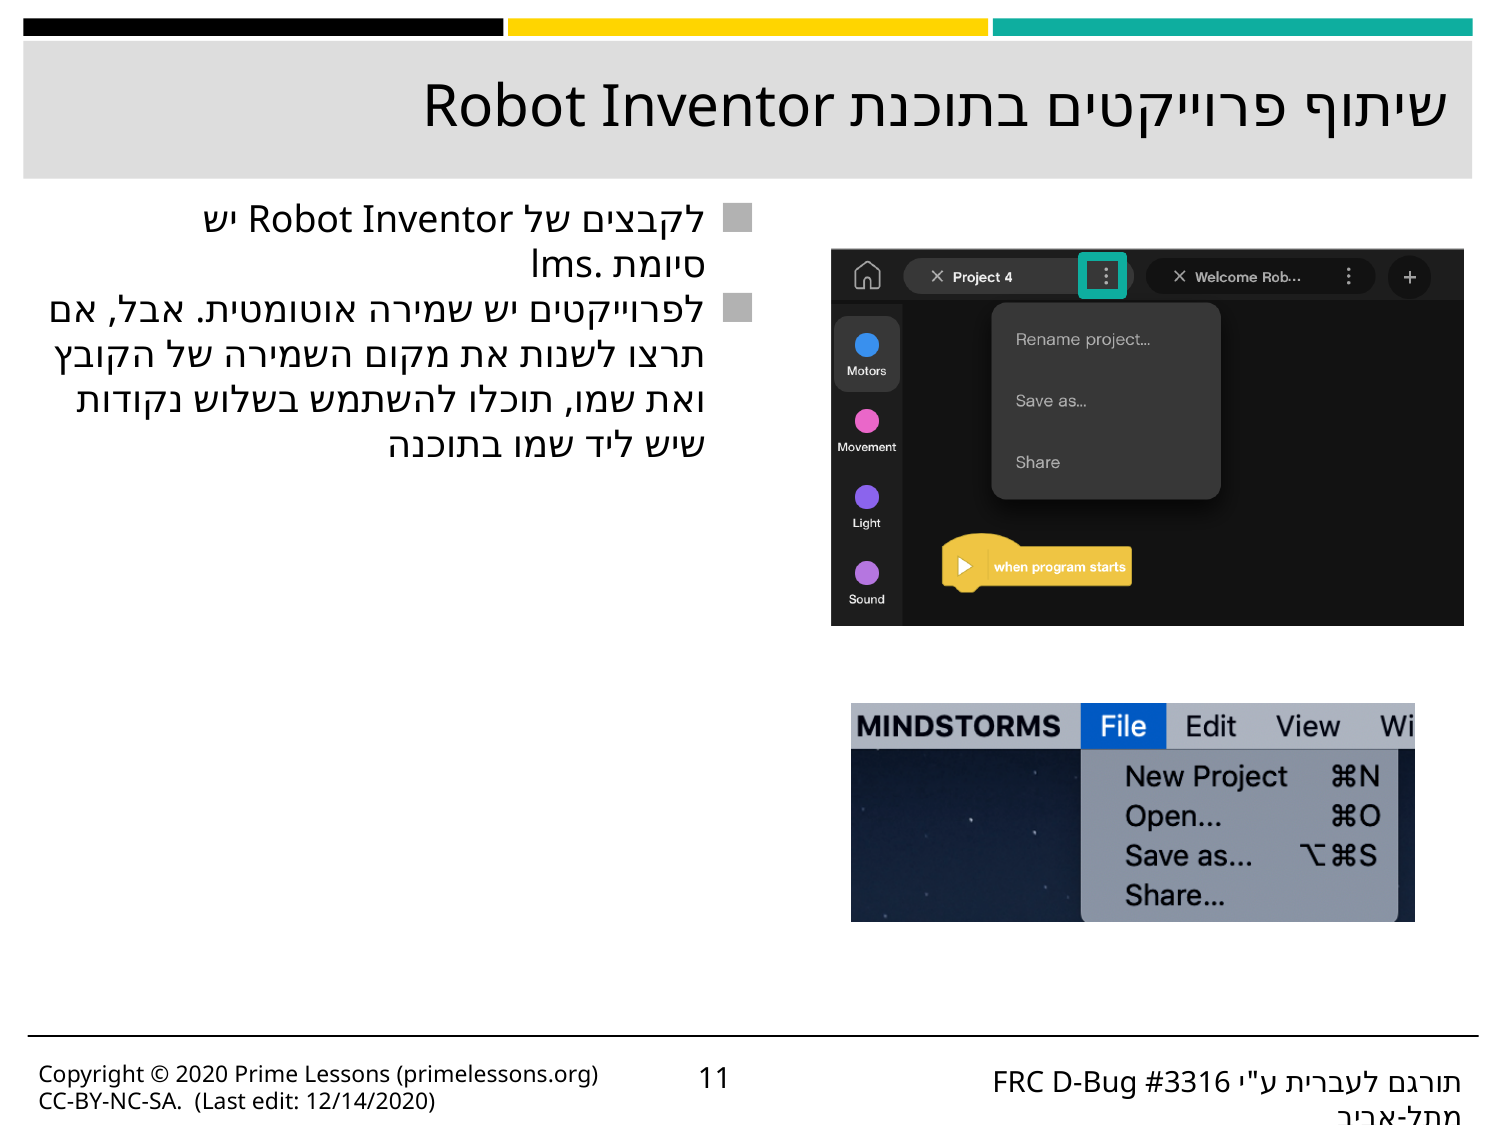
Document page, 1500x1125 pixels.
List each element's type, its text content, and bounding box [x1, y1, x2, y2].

slide_number ‹#› [682, 1051, 810, 1112]
picture [851, 702, 1415, 923]
footer Copyright © 2020 Prime Lessons (primelessons.org) CC-BY-NC-SA. (Last edit: 12/14/2020) [23, 1051, 622, 1112]
picture [830, 248, 1464, 627]
list לקבצים של Robot Inventor יש סיומת .lms לפרוייקטים יש שמירה אוטומטית. אבל, אם תרצו לשנות את מקום השמירה של הקובץ ואת שמו, תוכלו להשתמש בשלוש נקודות שיש ליד שמו בתוכנה [25, 187, 772, 1021]
title שיתוף פרוייקטים בתוכנת Robot Inventor [28, 60, 1464, 148]
